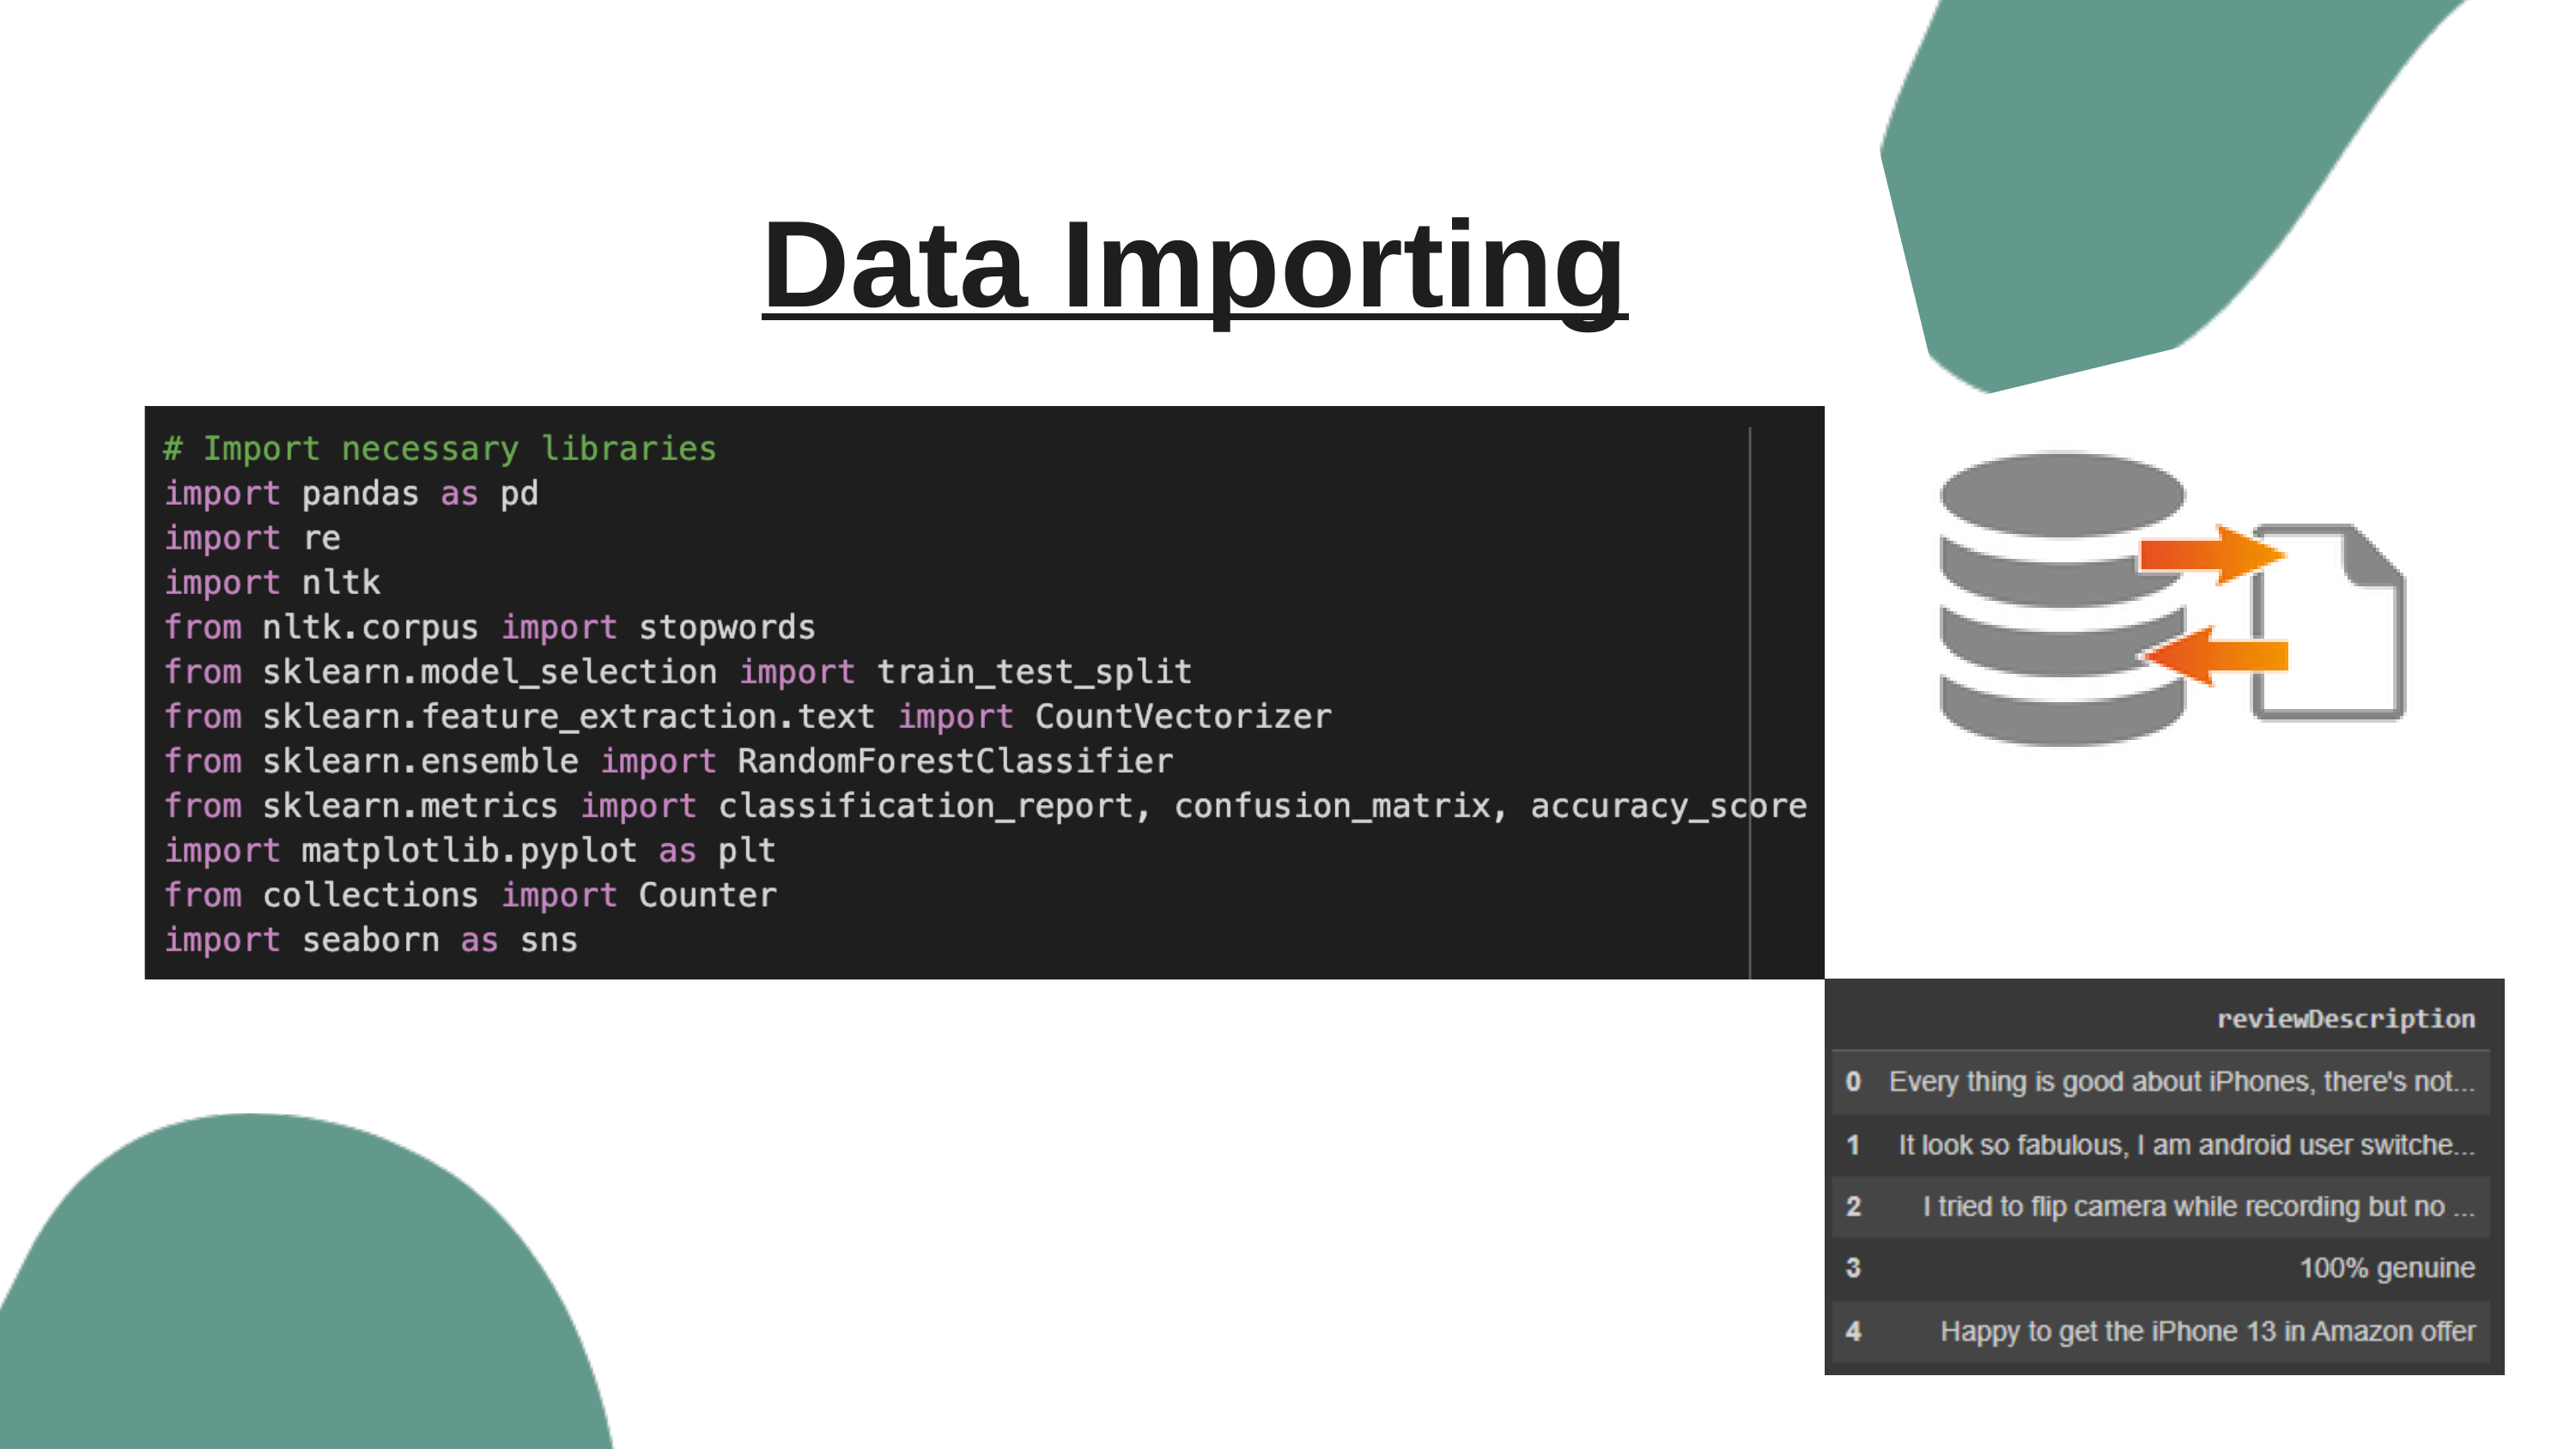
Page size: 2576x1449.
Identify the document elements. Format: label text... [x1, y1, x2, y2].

text_box [1825, 979, 2505, 1375]
text_box [144, 406, 1826, 979]
text_box [0, 1113, 630, 1449]
text_box Data Importingp [706, 125, 1759, 331]
text_box [1843, 0, 2576, 264]
text_box [1825, 252, 2523, 950]
